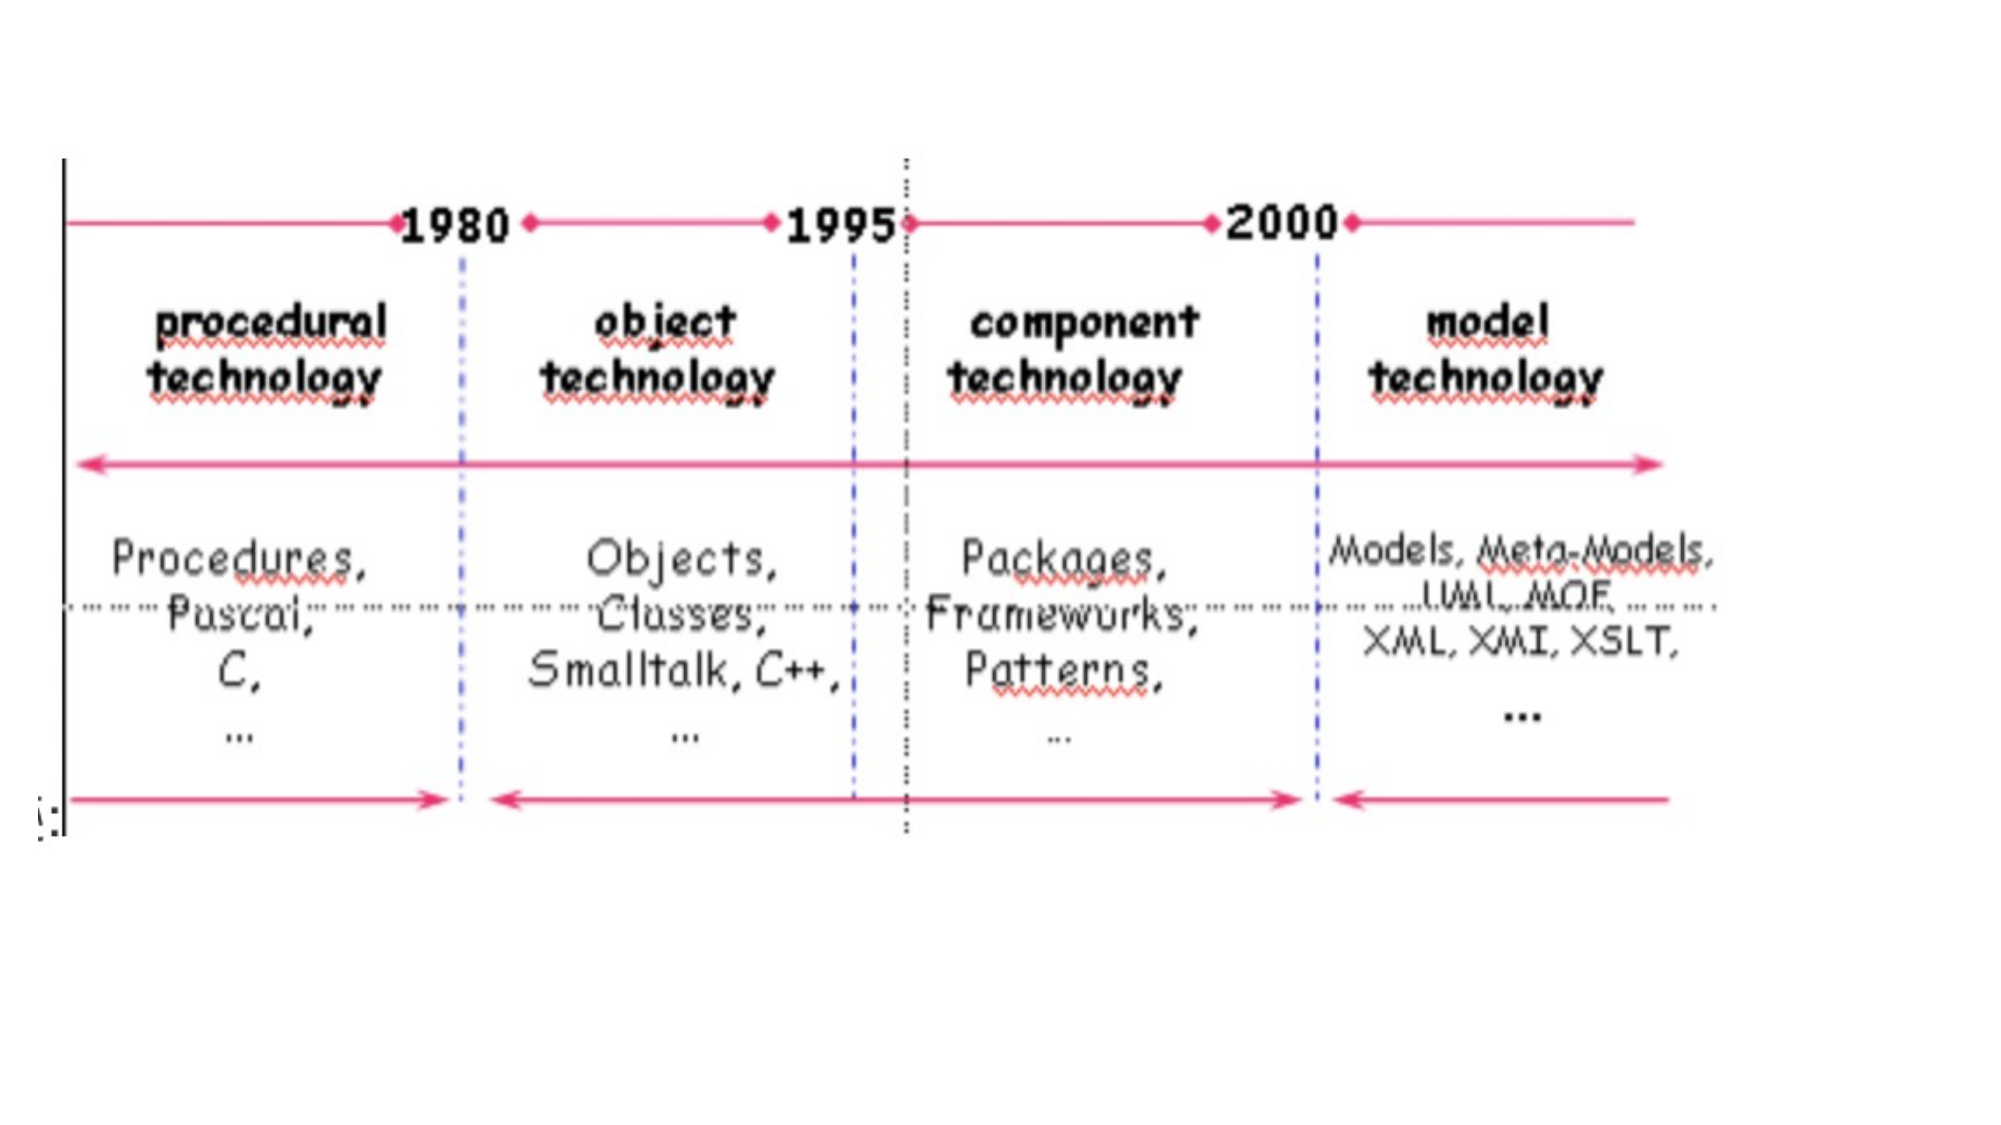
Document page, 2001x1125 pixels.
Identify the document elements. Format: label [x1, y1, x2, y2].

list [38, 122, 1962, 849]
